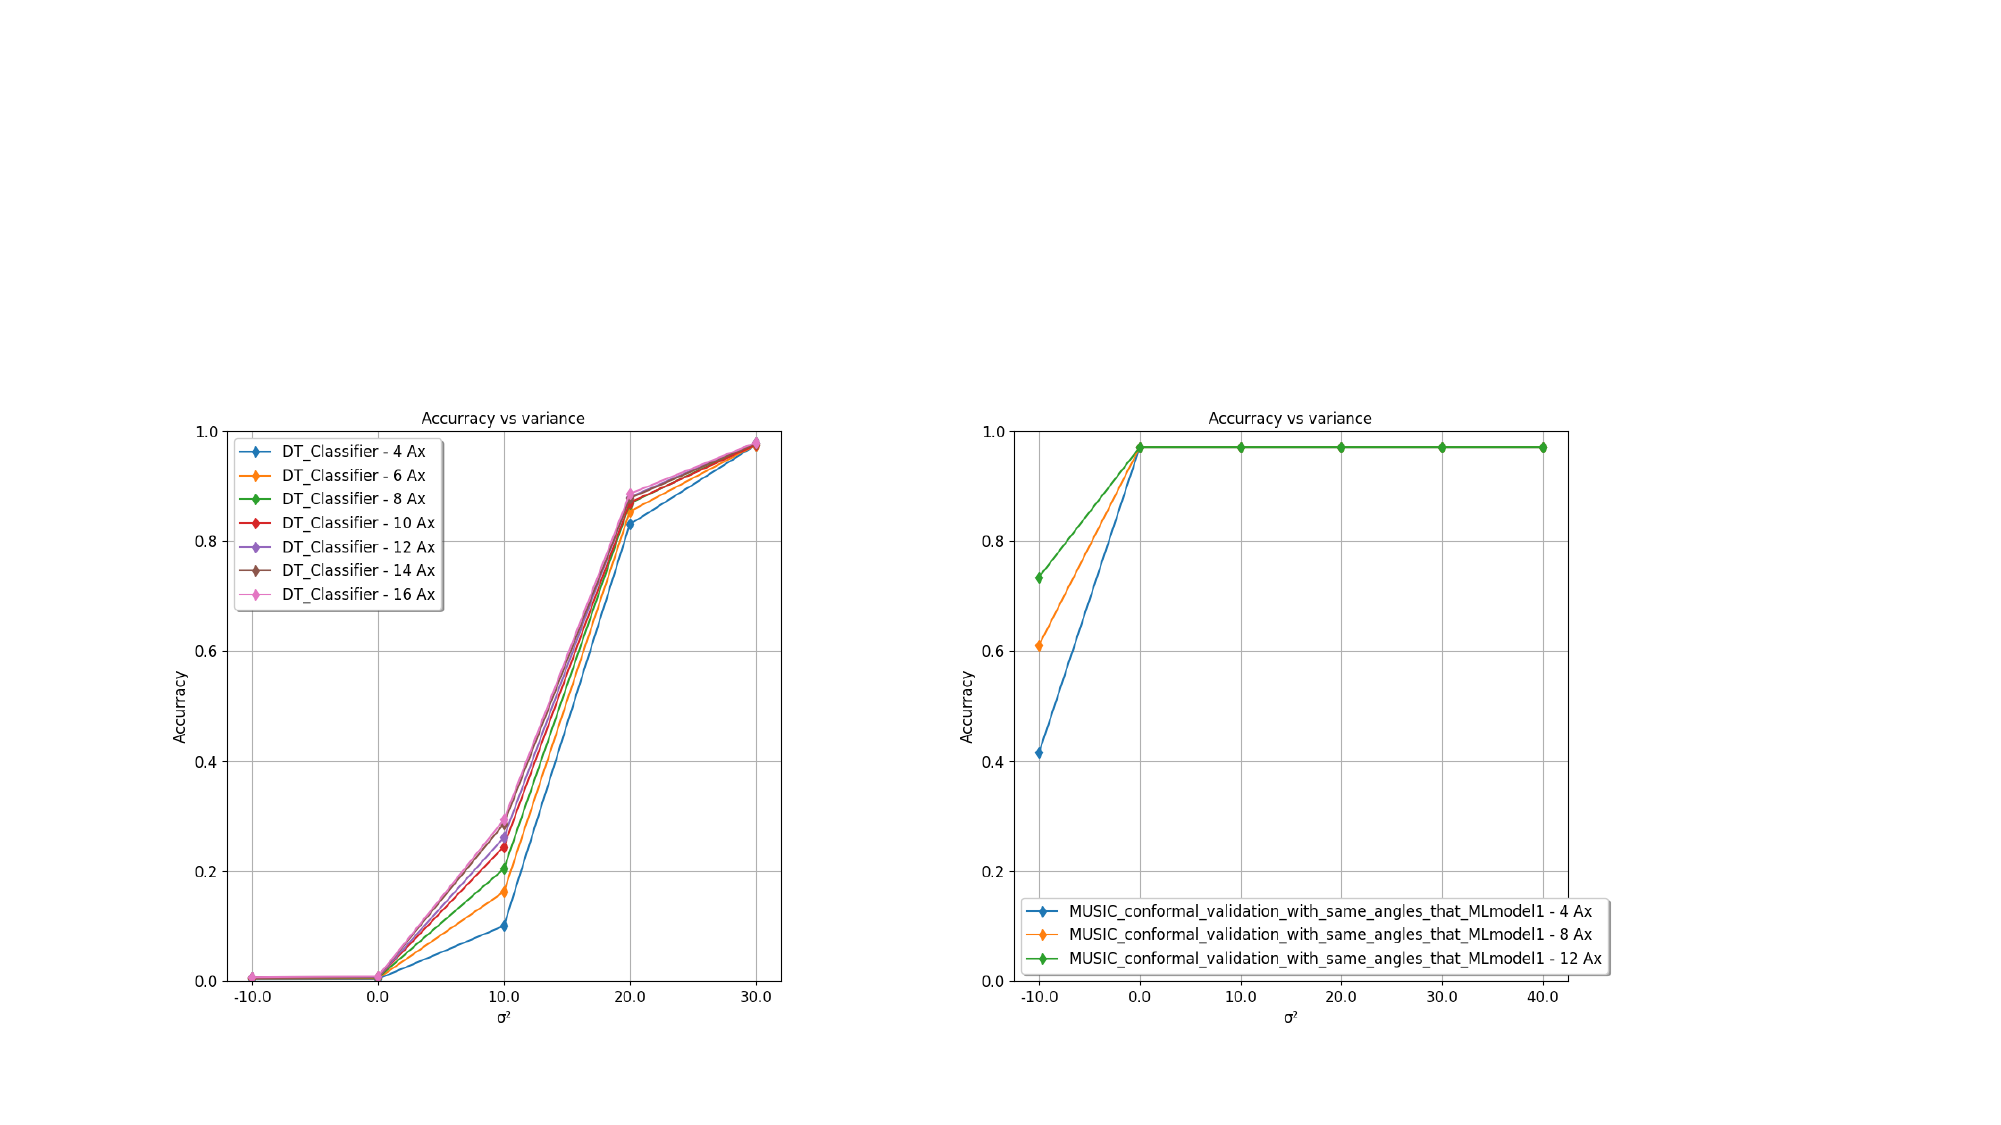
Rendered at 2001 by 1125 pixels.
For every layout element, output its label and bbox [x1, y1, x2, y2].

list [137, 345, 852, 1059]
picture [924, 345, 1639, 1059]
